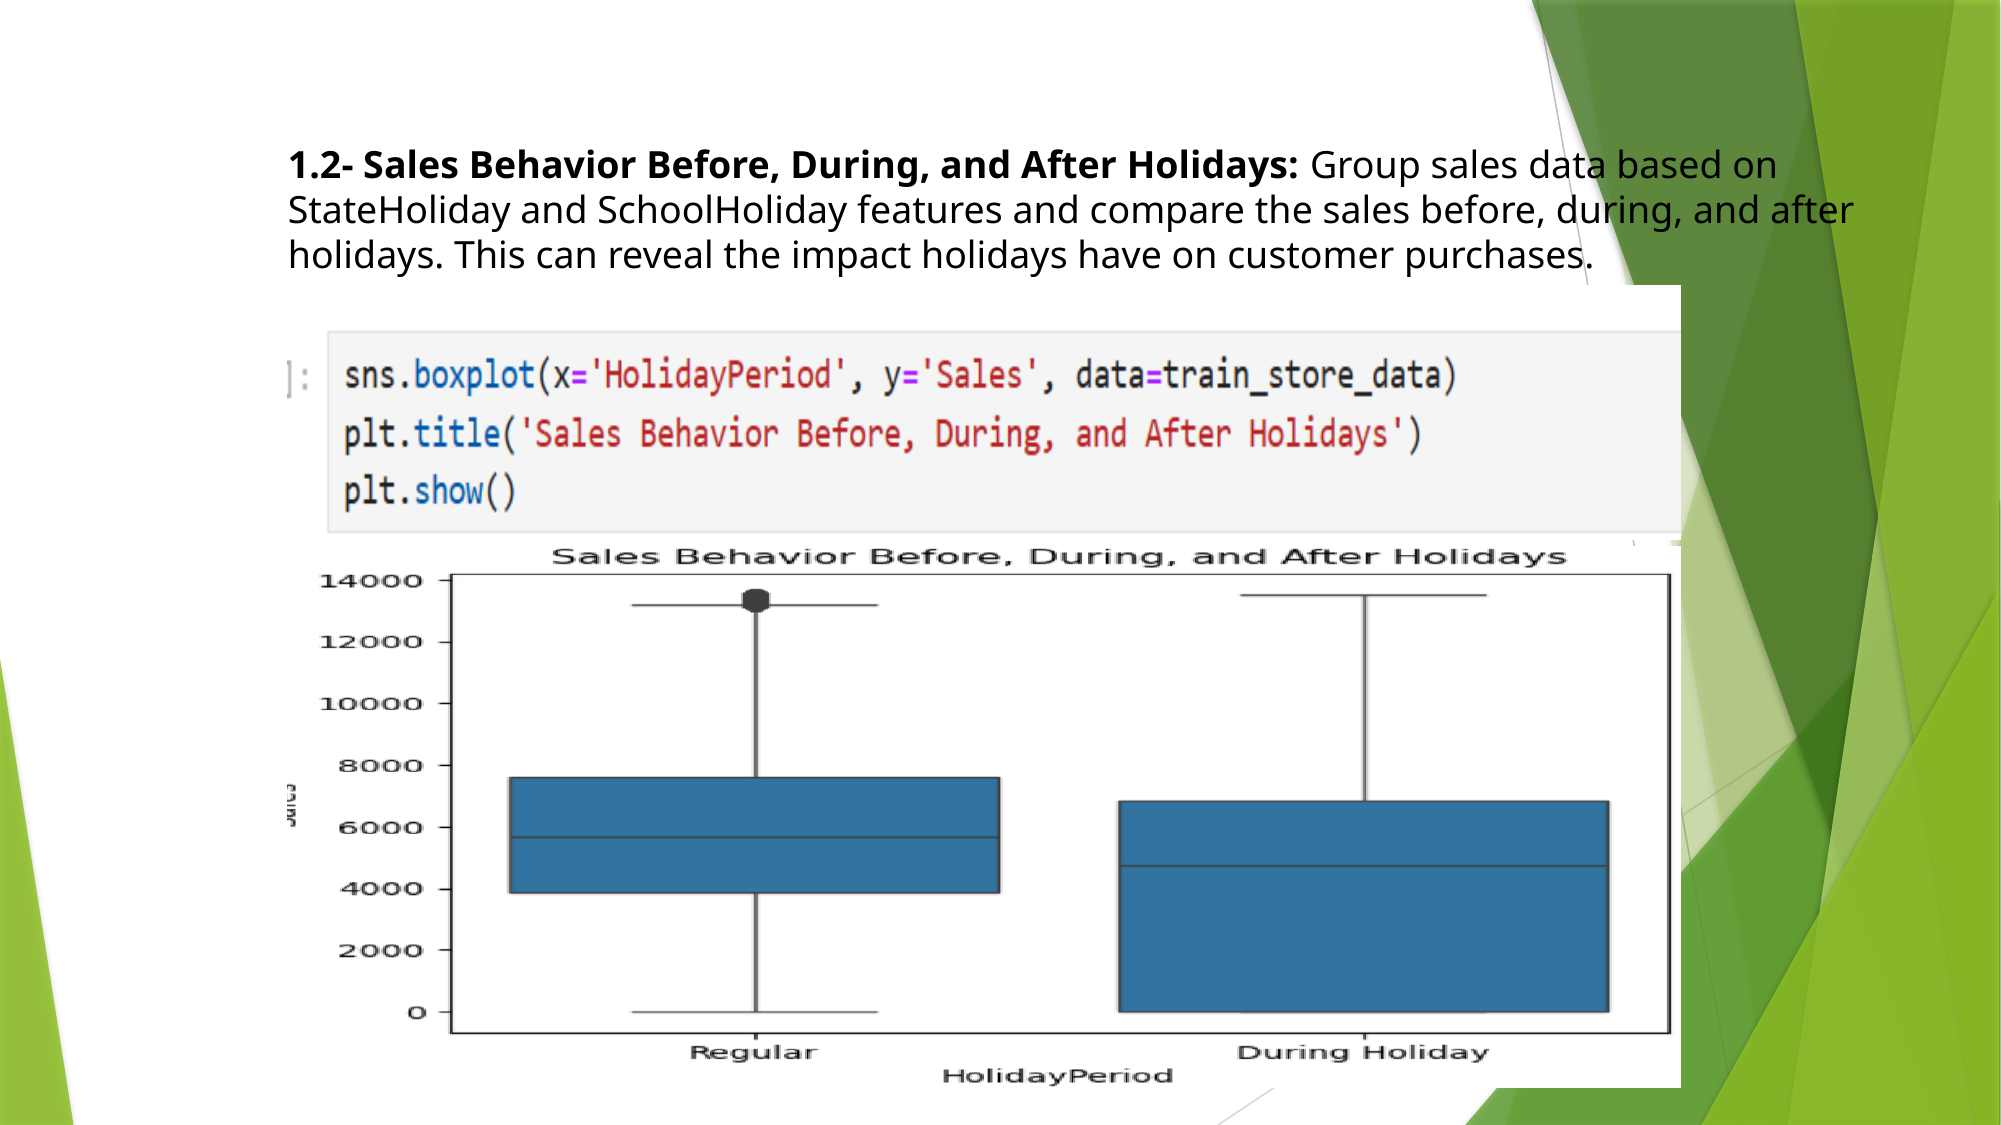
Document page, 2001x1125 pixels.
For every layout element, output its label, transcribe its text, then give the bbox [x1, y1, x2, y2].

picture [286, 546, 1681, 1088]
text_box 1.2- Sales Behavior Before, During, and After Holidays: Group sales data based on StateHoliday and SchoolHoliday features and compare the sales before, during, and after holidays. This can reveal the impact holidays have on customer purchases. [273, 133, 1906, 284]
picture [286, 284, 1681, 540]
